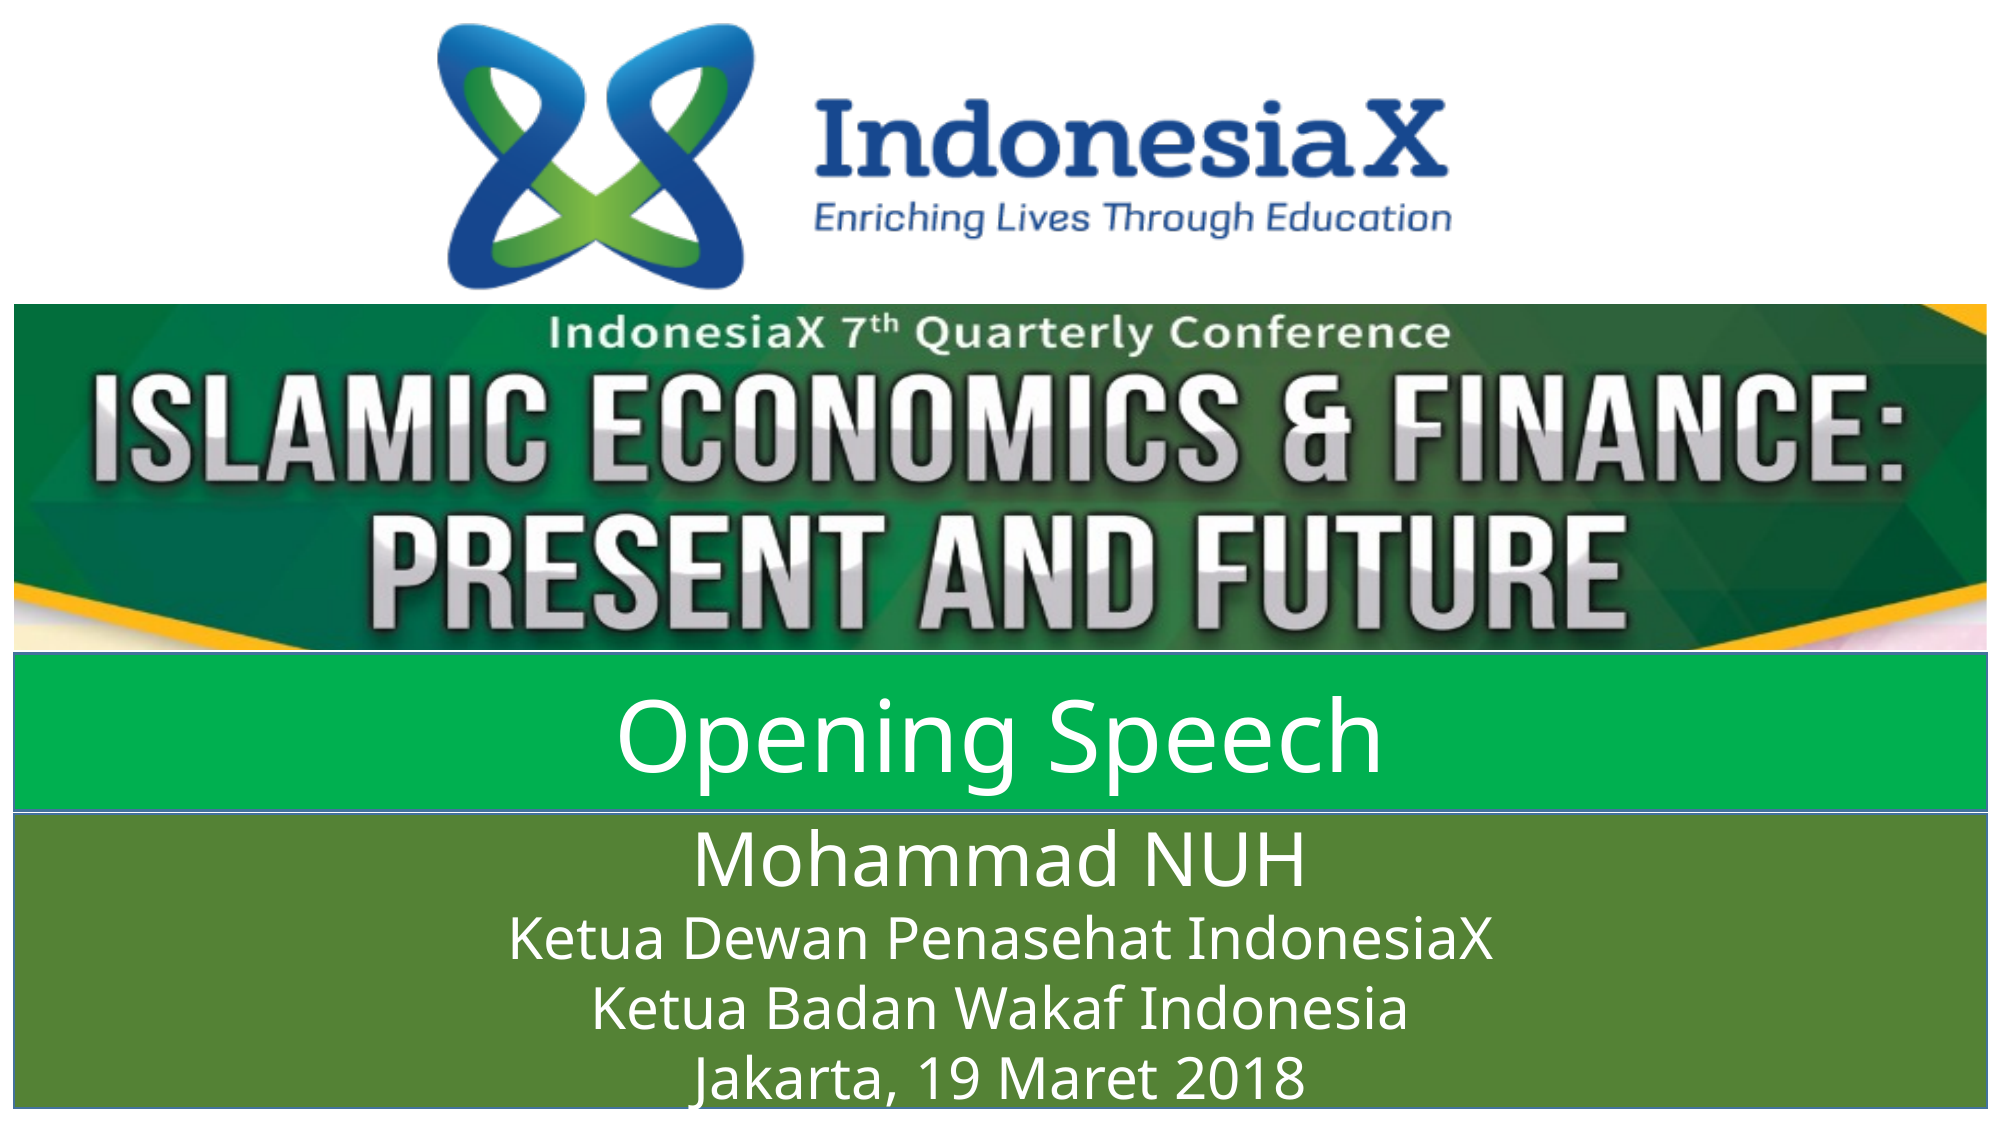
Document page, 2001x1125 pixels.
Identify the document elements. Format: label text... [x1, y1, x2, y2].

picture [428, 22, 1462, 292]
text_box Mohammad NUH Ketua Dewan Penasehat IndonesiaX Ketua Badan Wakaf Indonesia Jakarta, 19 Maret 2018 [13, 813, 1988, 1109]
picture [14, 303, 1987, 650]
text_box Opening Speech [13, 652, 1988, 812]
